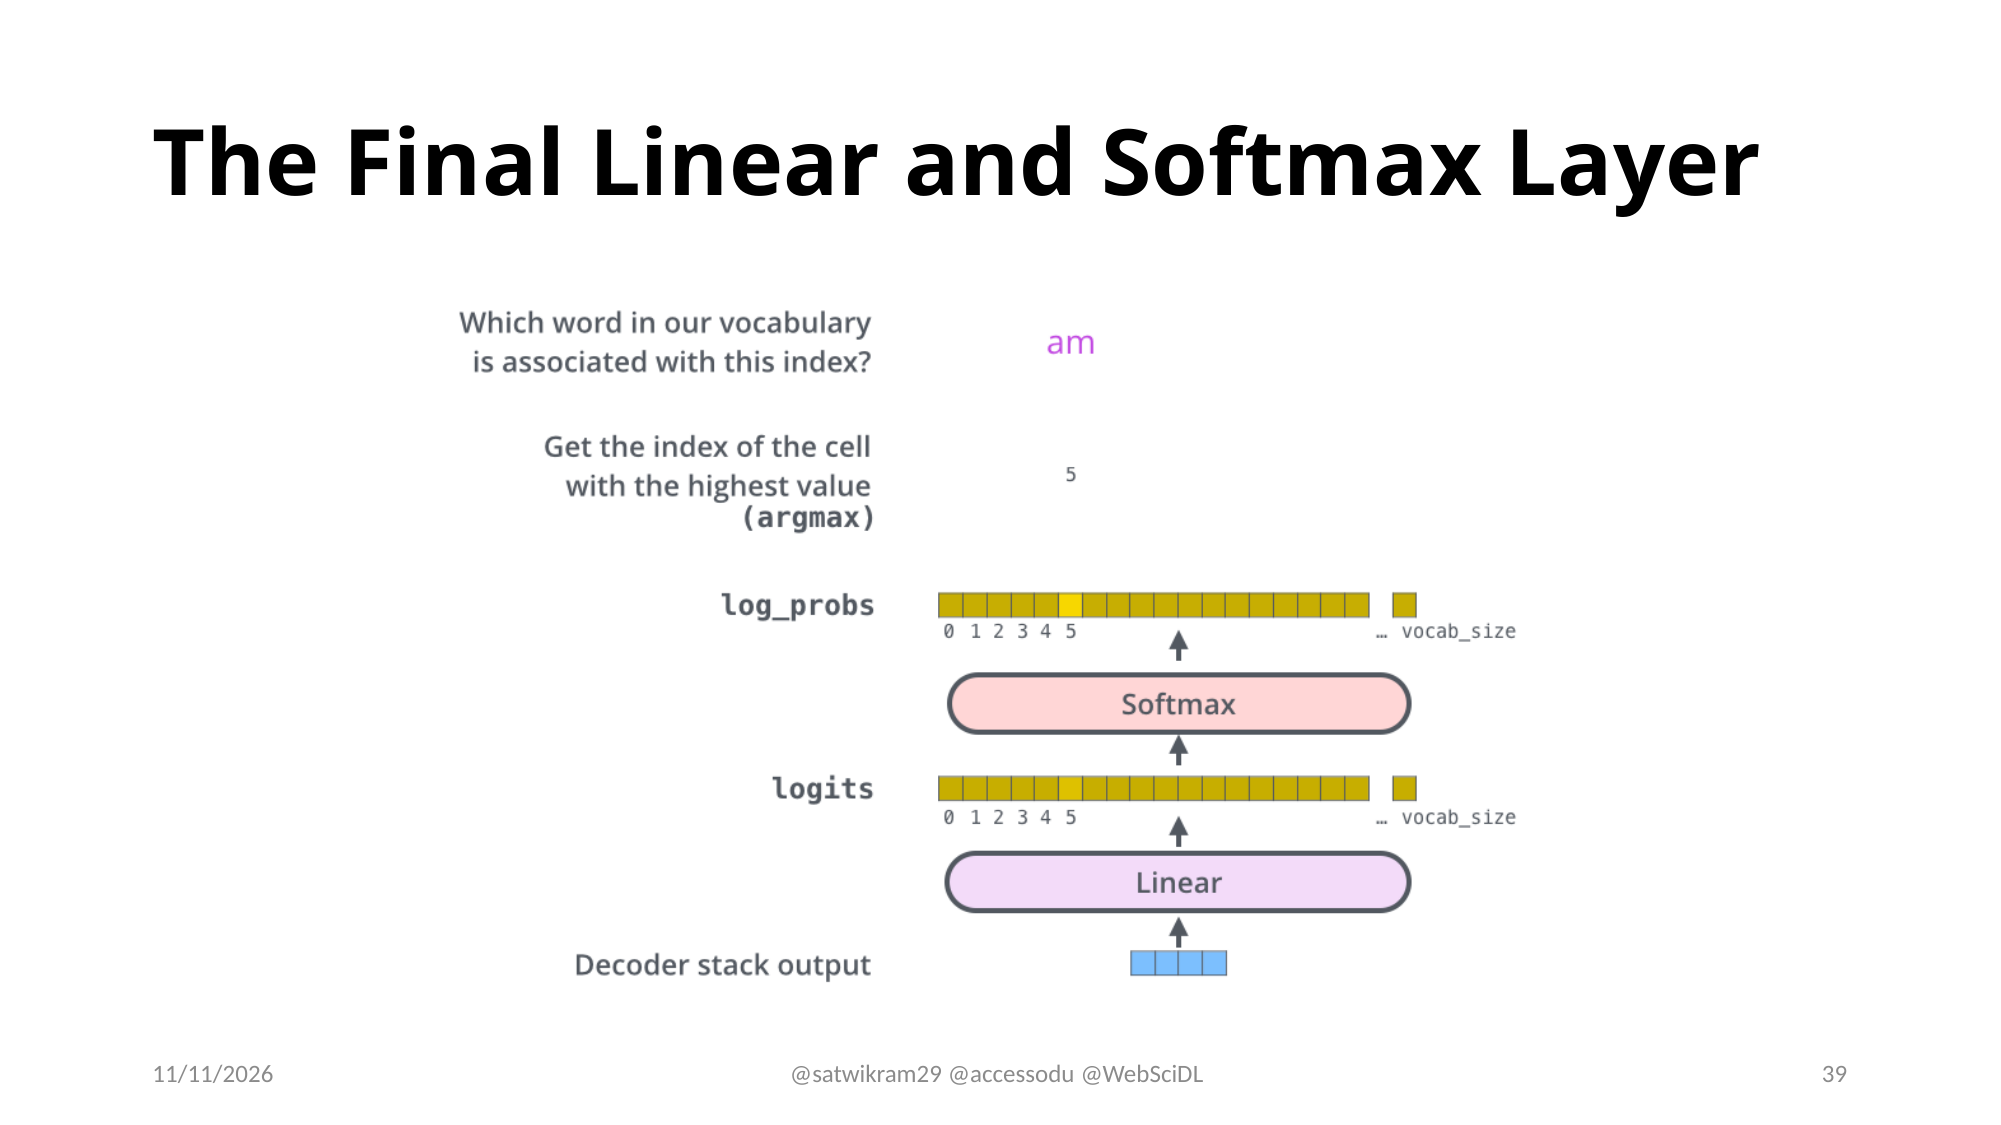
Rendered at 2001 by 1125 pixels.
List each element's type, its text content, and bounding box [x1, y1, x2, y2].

title The Final Linear and Softmax Layer [137, 56, 1863, 275]
footer @satwikram29 @accessodu @WebSciDL [662, 1042, 1338, 1103]
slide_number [137, 1042, 588, 1103]
slide_number 39 [1412, 1042, 1863, 1103]
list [447, 299, 1553, 1014]
